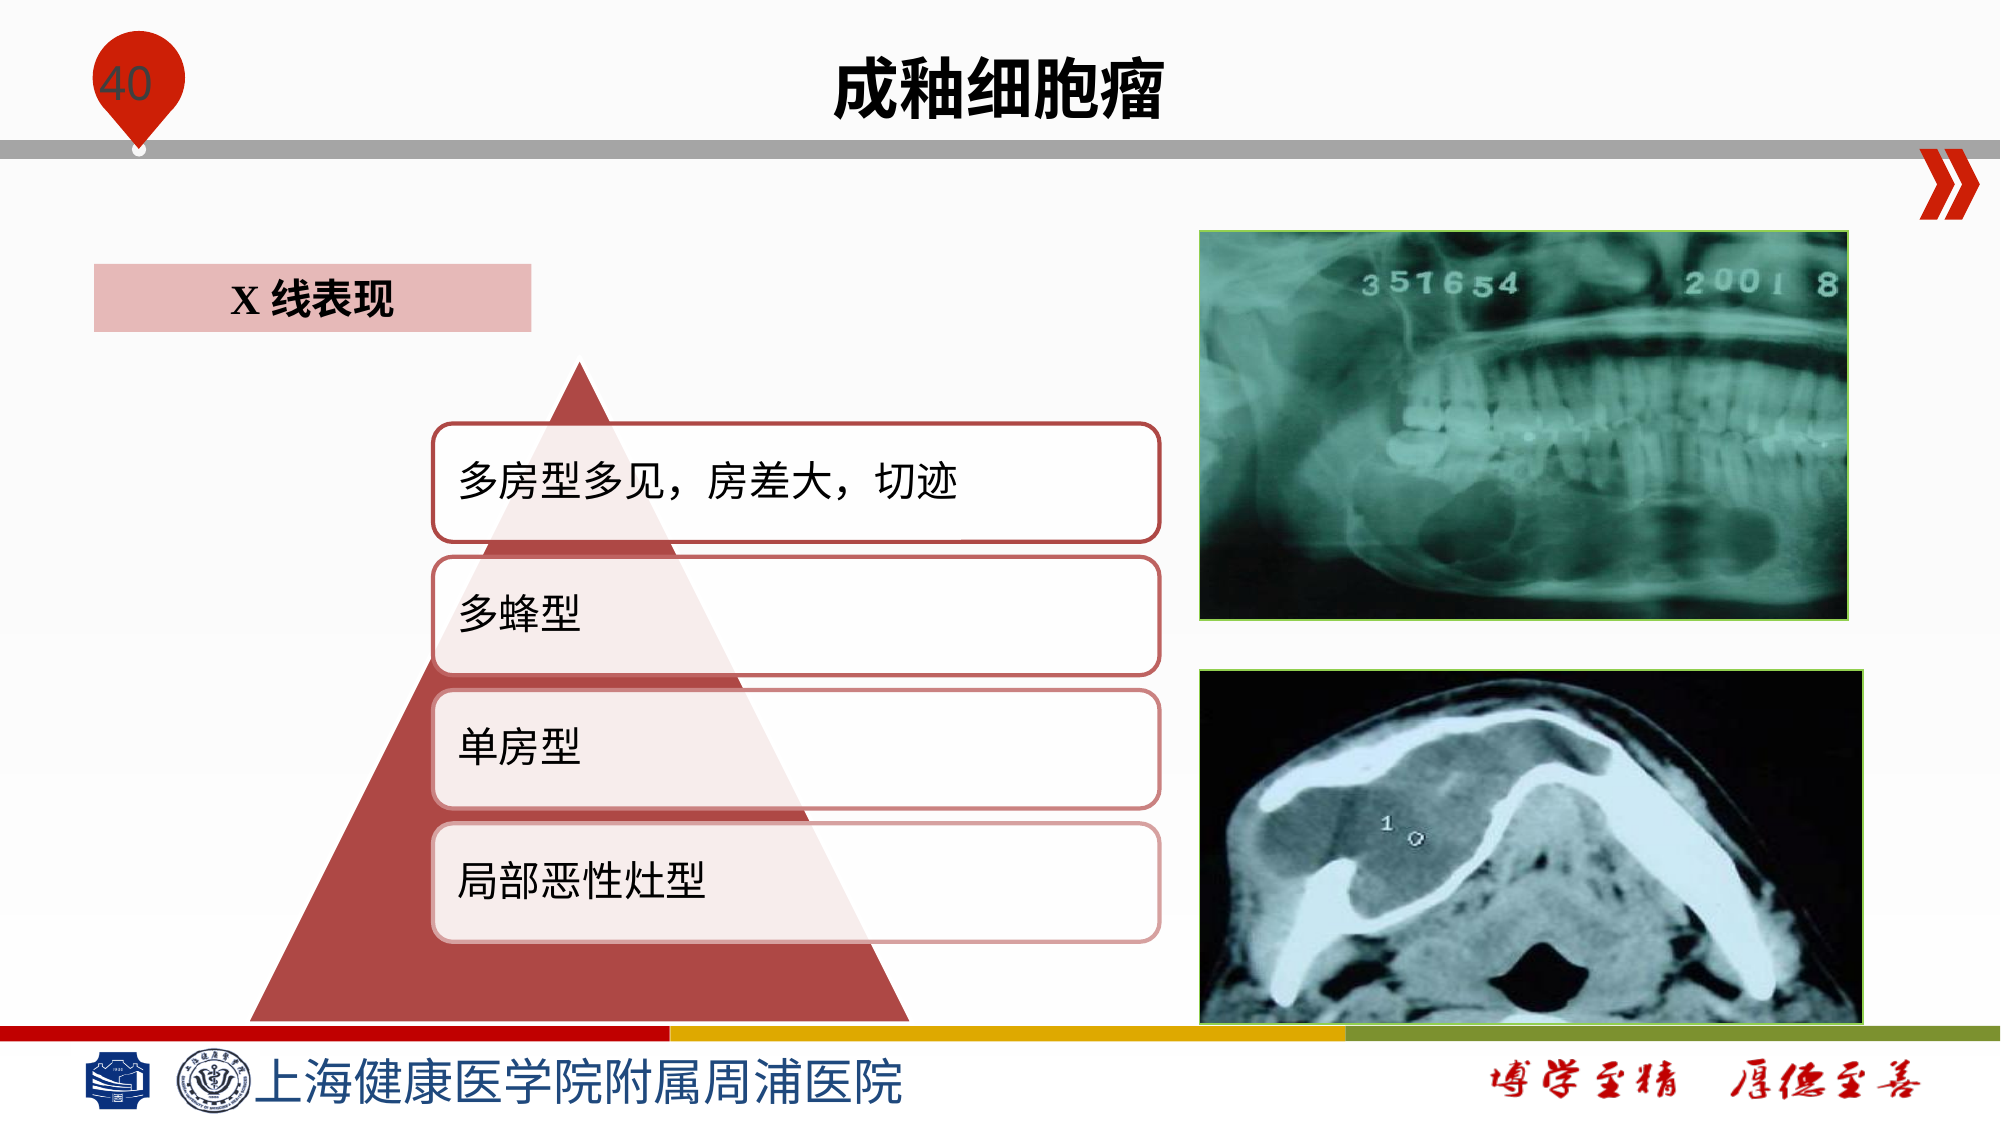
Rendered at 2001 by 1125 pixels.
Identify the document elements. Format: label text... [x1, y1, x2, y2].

picture [1458, 1043, 1955, 1124]
text_box X线表现 [94, 263, 532, 332]
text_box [0, 356, 1531, 1024]
text_box 成釉细胞瘤 [818, 0, 1182, 135]
picture [70, 1042, 260, 1121]
picture [1199, 670, 1863, 1024]
picture [1199, 231, 1848, 620]
